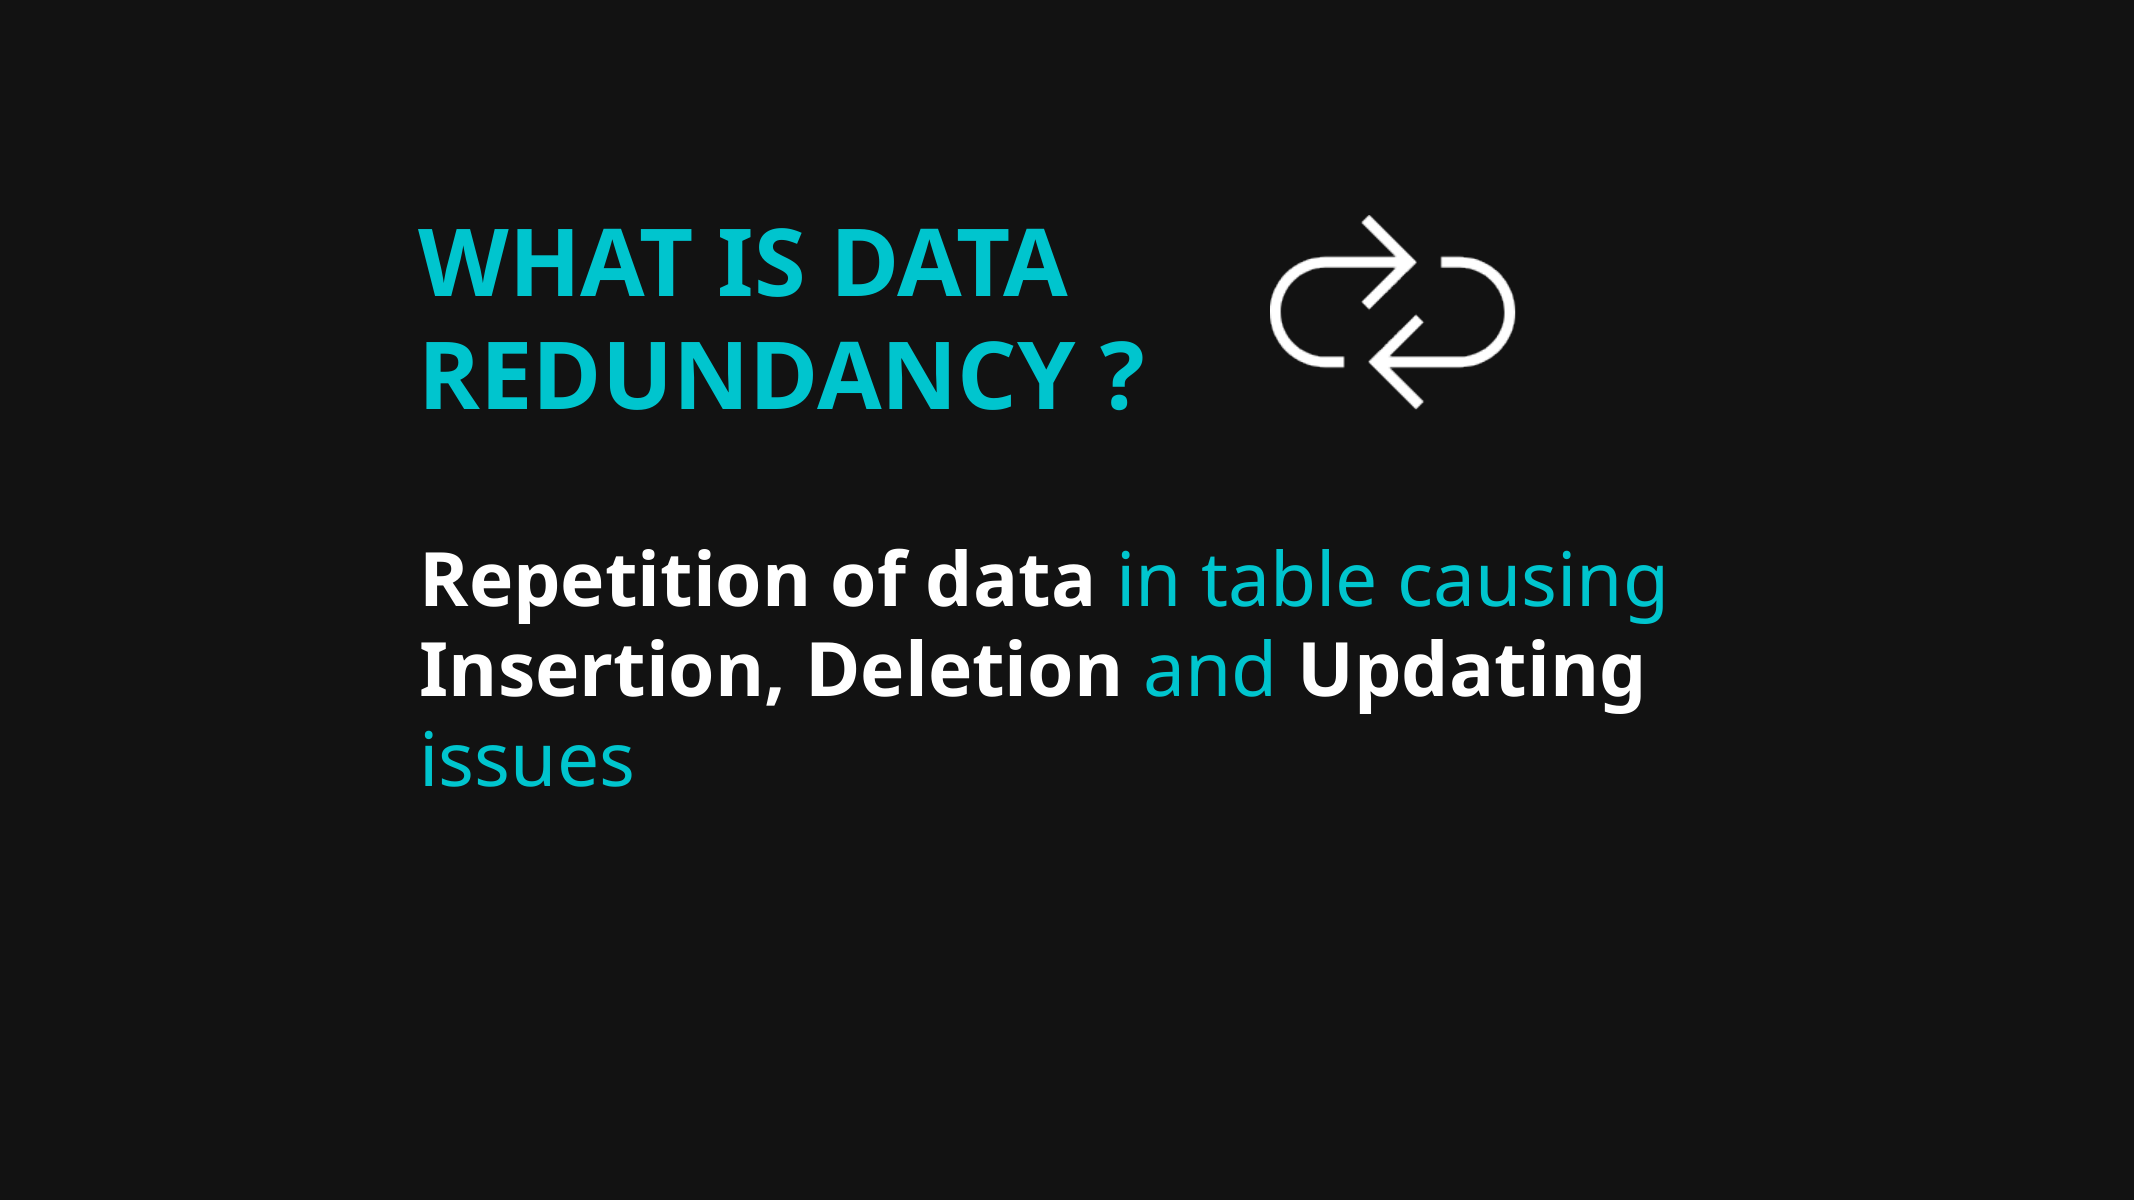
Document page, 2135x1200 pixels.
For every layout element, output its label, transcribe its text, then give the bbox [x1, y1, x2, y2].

picture [1270, 215, 1523, 416]
text_box What is data redundancy ? [402, 187, 1397, 444]
text_box Repetition of data in table causing Insertion, Deletion and Updating issues [404, 515, 1751, 857]
